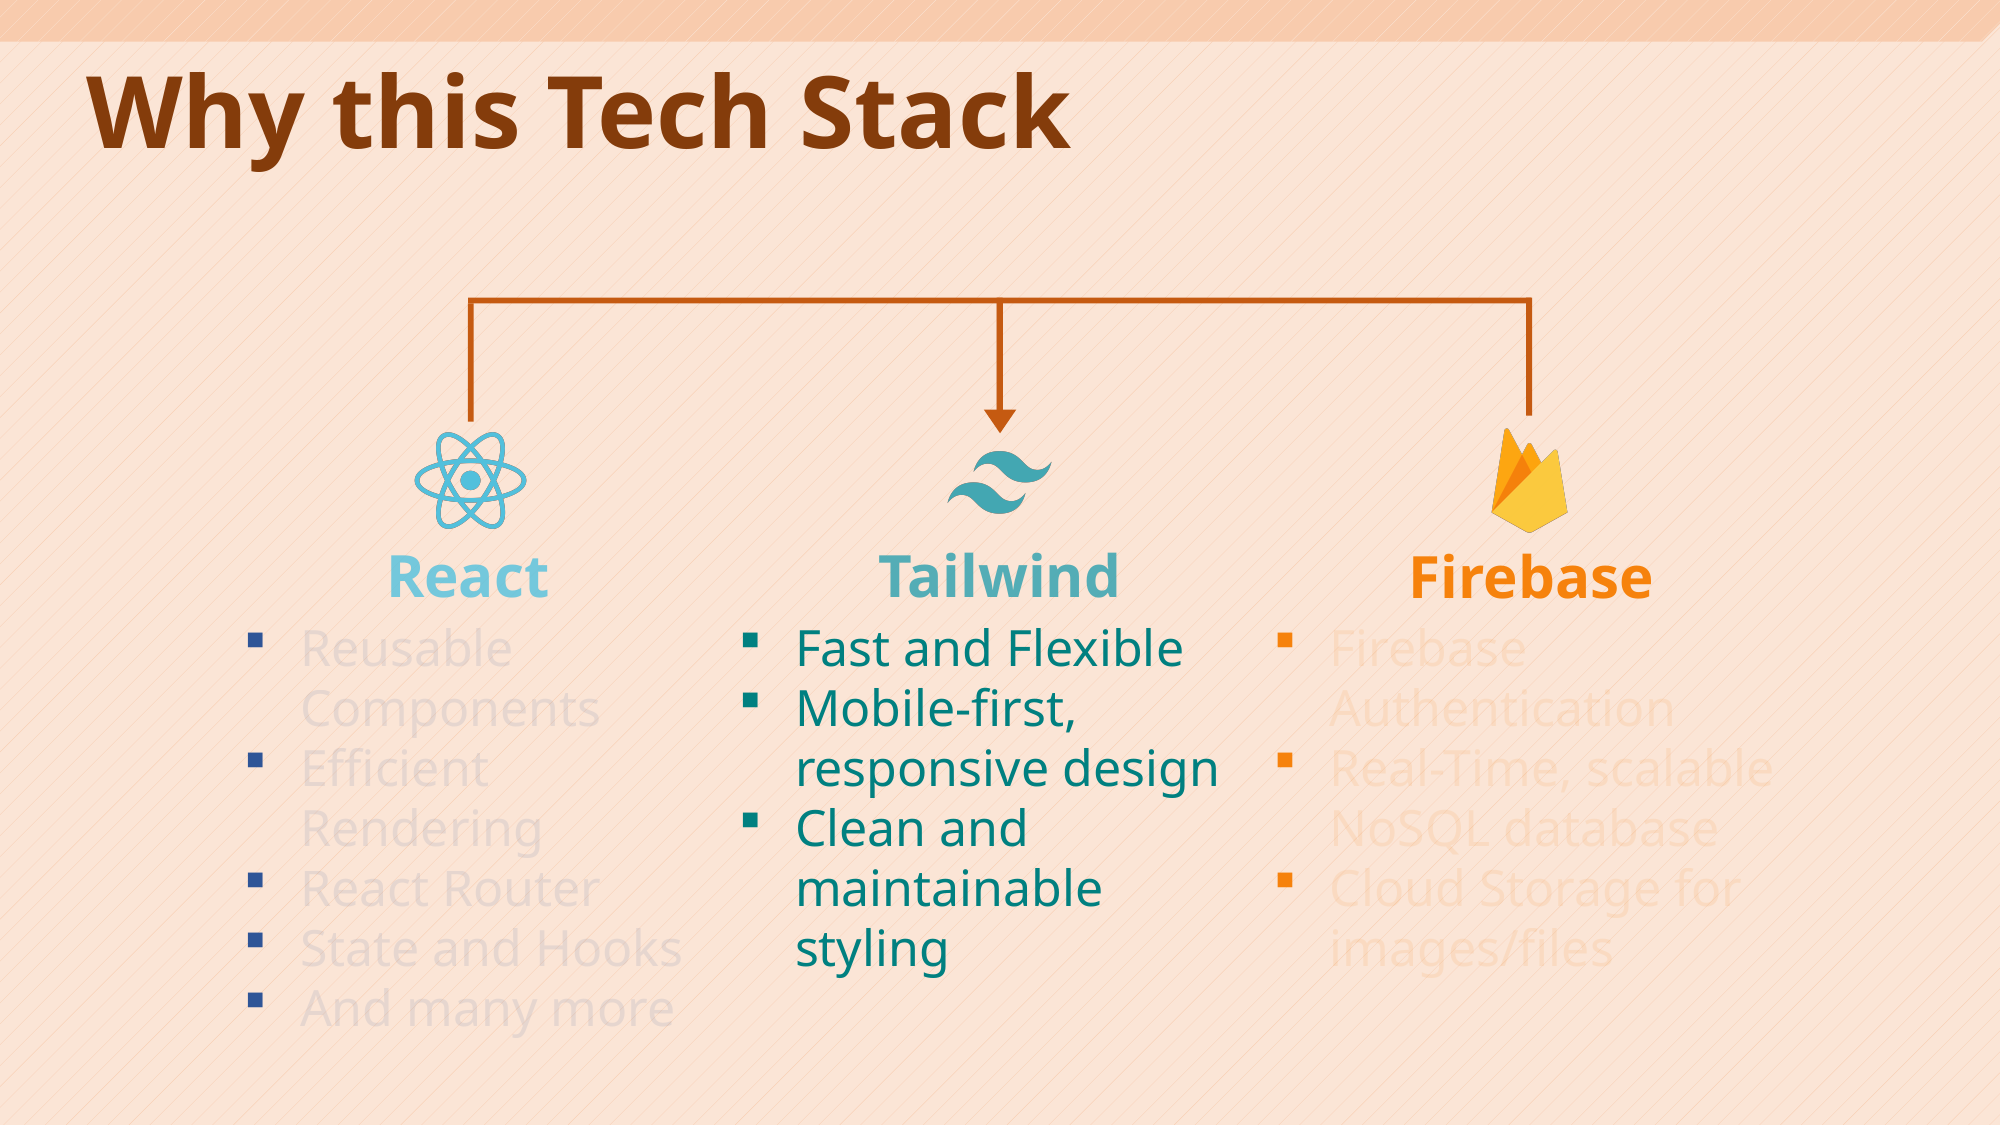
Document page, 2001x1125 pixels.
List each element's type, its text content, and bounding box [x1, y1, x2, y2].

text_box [882, 421, 1118, 617]
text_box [467, 297, 1533, 422]
text_box Why this Tech Stack [71, 41, 1524, 177]
text_box Fast and Flexible Mobile-first, responsive design Clean and maintainable styling [723, 609, 1258, 985]
text_box Reusable Components Efficient Rendering React Router State and Hooks And many more [228, 609, 724, 1045]
text_box Firebase Authentication Real-Time, scalable NoSQL database Cloud Storage for images/files [1258, 609, 1835, 985]
text_box [0, 0, 2000, 43]
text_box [983, 300, 1017, 434]
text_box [384, 421, 552, 617]
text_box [1413, 421, 1650, 619]
